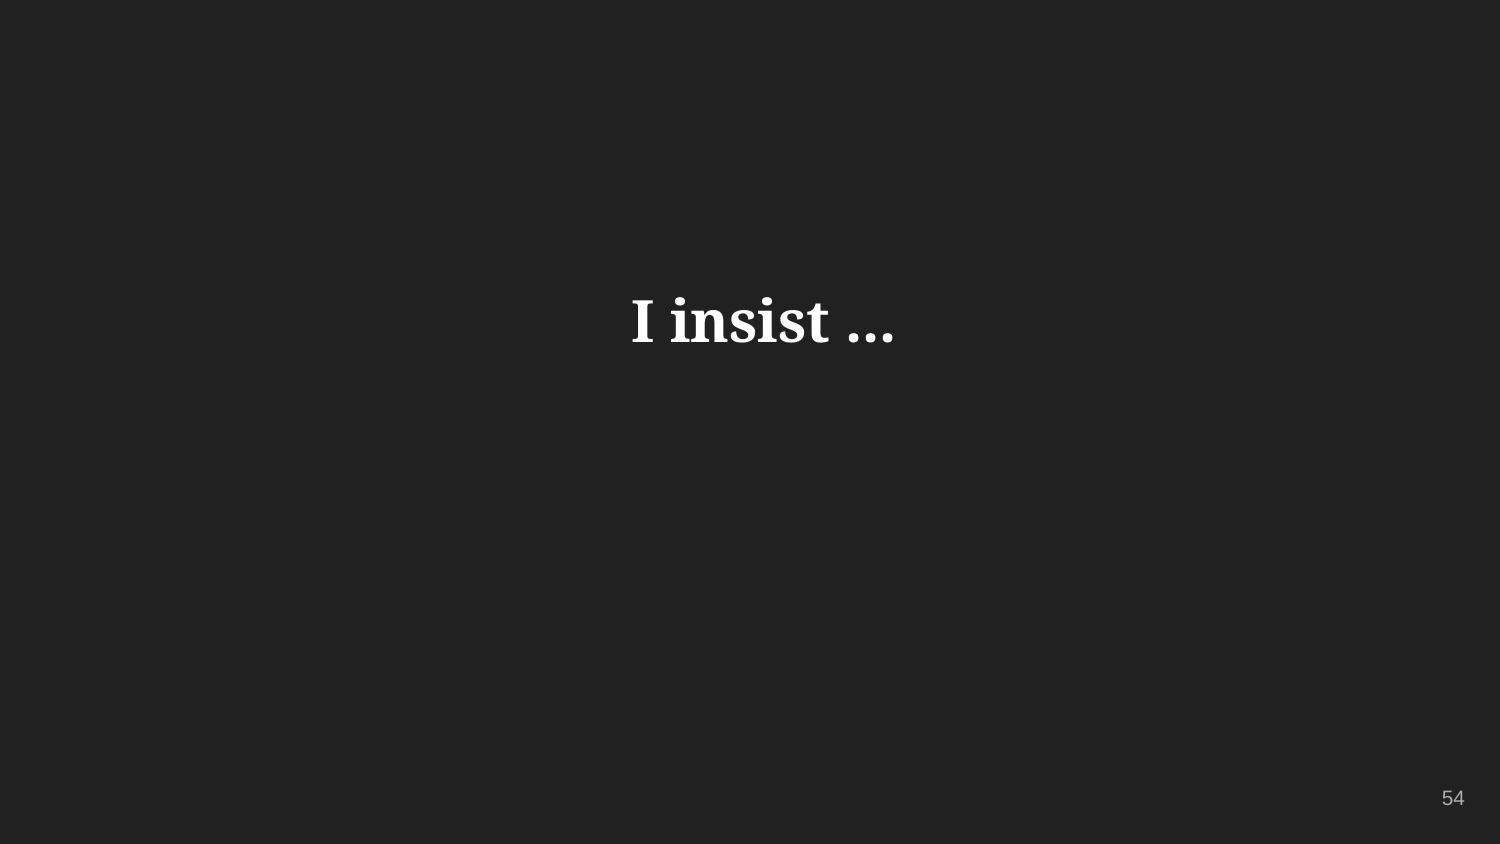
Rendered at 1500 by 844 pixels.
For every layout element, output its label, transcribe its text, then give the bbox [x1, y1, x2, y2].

slide_number 54 [1389, 764, 1480, 830]
title I insist ... [65, 269, 1464, 418]
